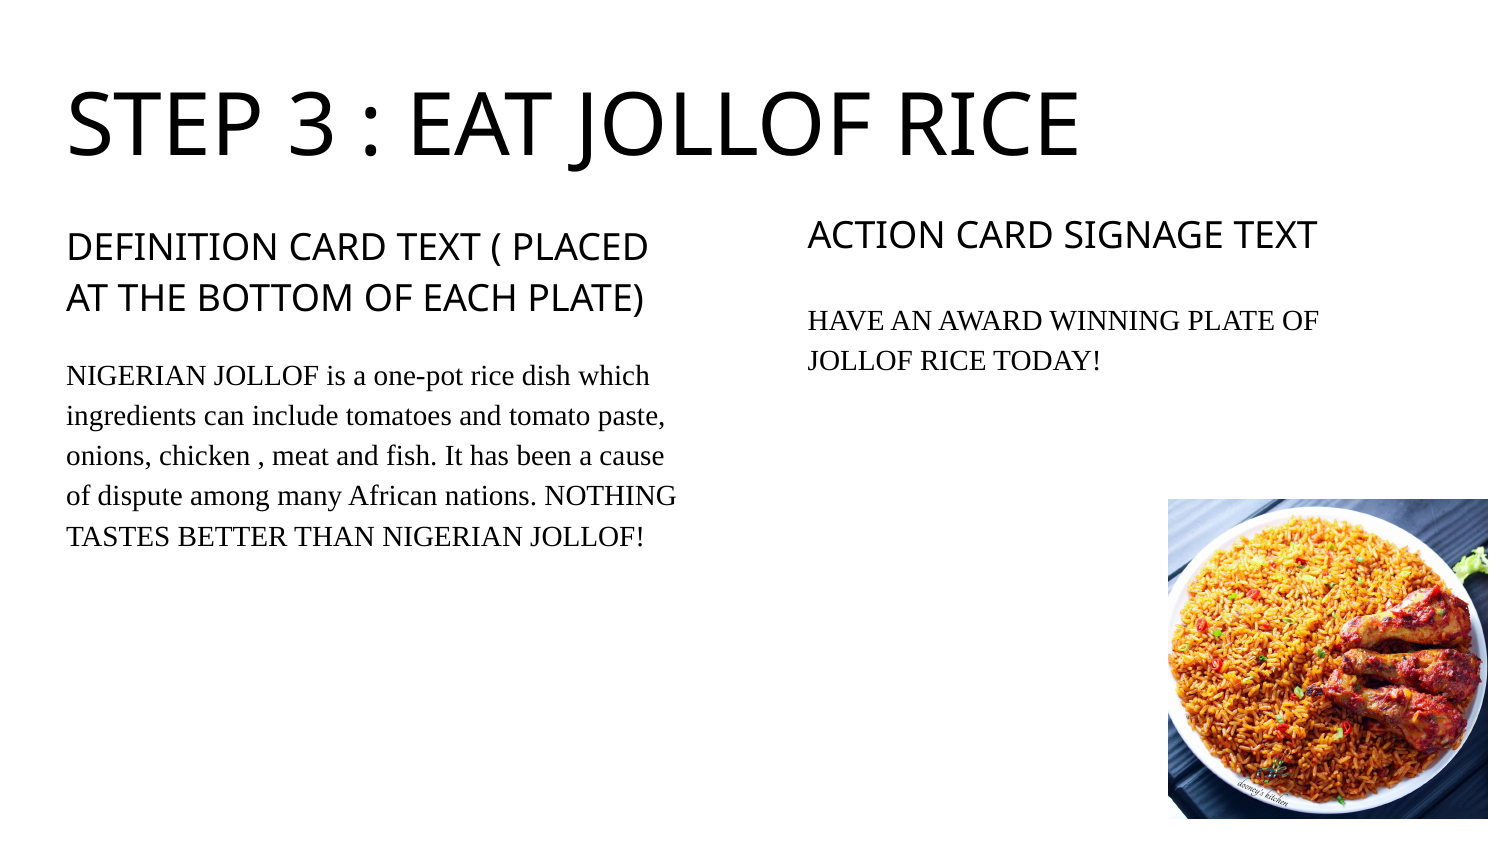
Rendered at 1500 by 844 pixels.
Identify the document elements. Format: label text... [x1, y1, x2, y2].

list DEFINITION CARD TEXT ( PLACED AT THE BOTTOM OF EACH PLATE) NIGERIAN JOLLOF is a one-pot rice dish which ingredients can include tomatoes and tomato paste, onions, chicken , meat and fish. It has been a cause of dispute among many African nations. NOTHING TASTES BETTER THAN NIGERIAN JOLLOF! [51, 200, 708, 752]
picture [1168, 499, 1489, 819]
list ACTION CARD SIGNAGE TEXT HAVE AN AWARD WINNING PLATE OF JOLLOF RICE TODAY! [792, 189, 1403, 653]
title STEP 3 : EAT JOLLOF RICE [51, 51, 1449, 189]
